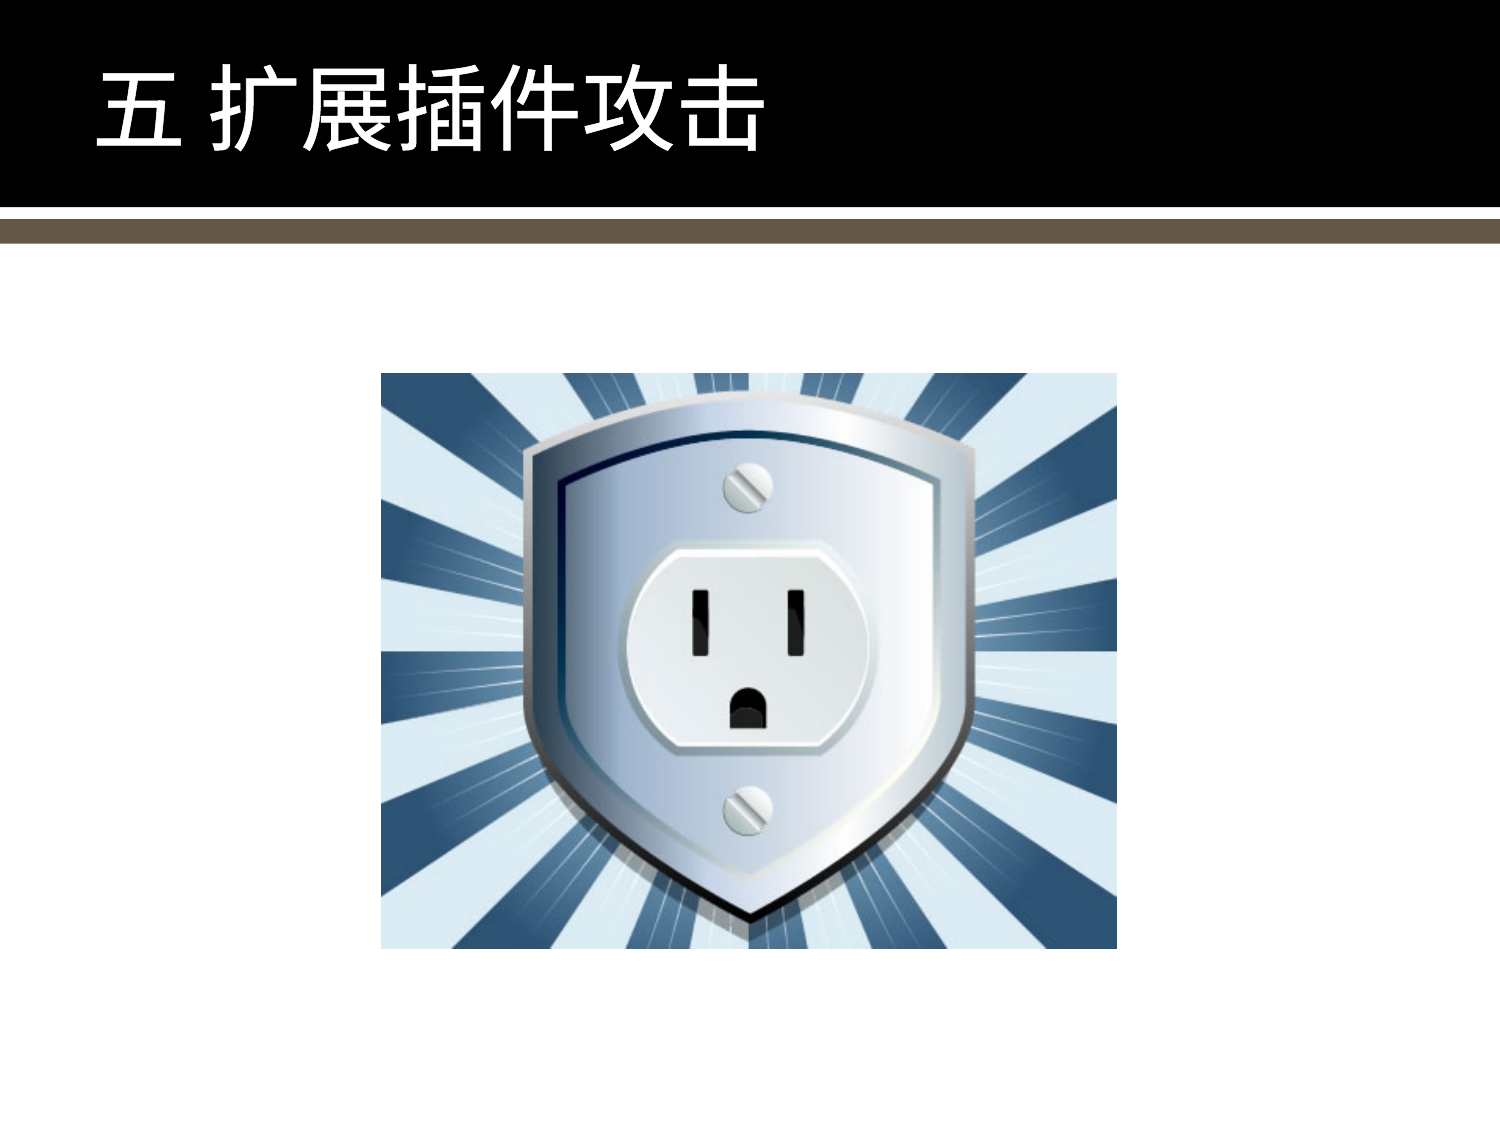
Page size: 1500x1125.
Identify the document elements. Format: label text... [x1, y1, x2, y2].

picture [381, 372, 1117, 950]
title 五 扩展插件攻击 [76, 19, 1426, 193]
